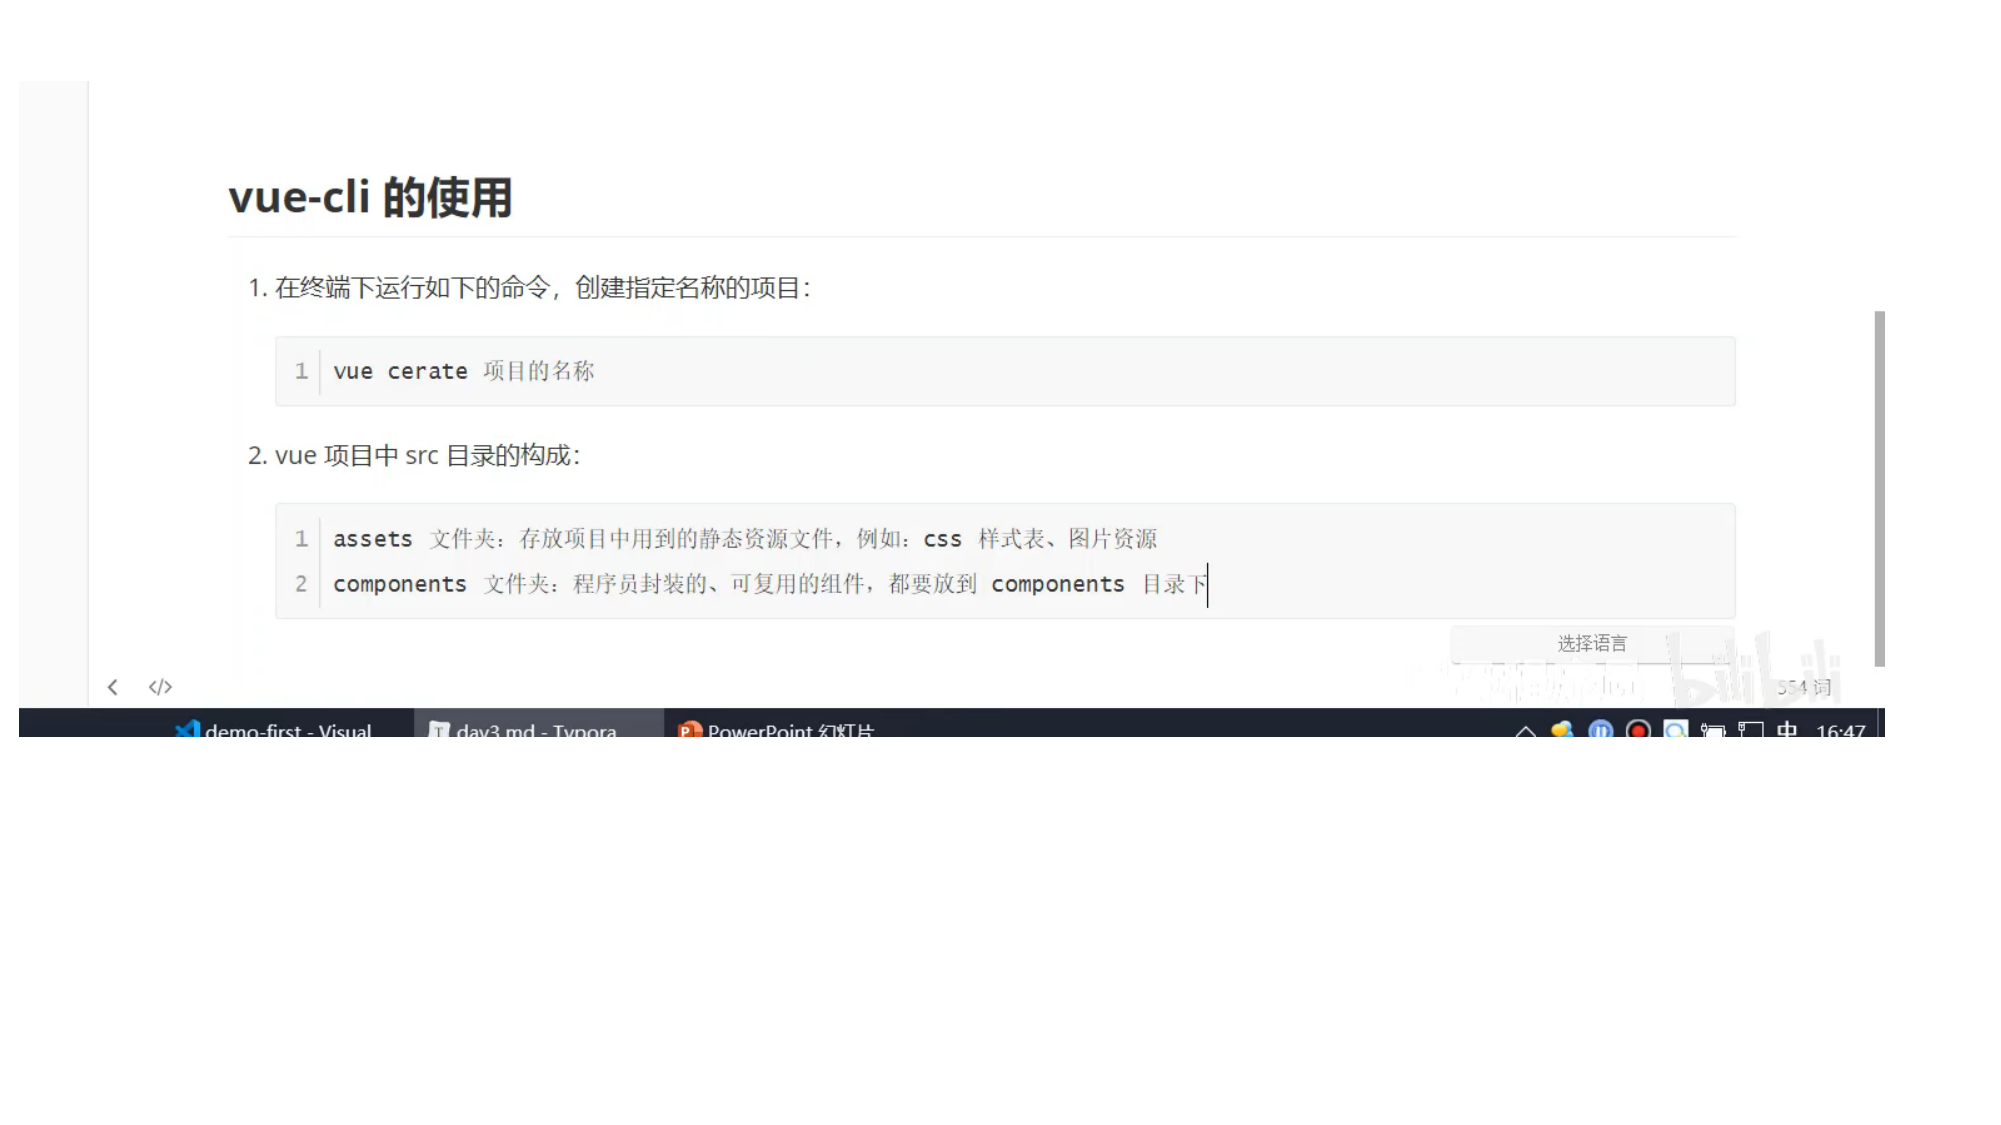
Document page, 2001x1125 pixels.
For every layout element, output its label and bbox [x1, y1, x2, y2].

picture [19, 81, 1885, 737]
